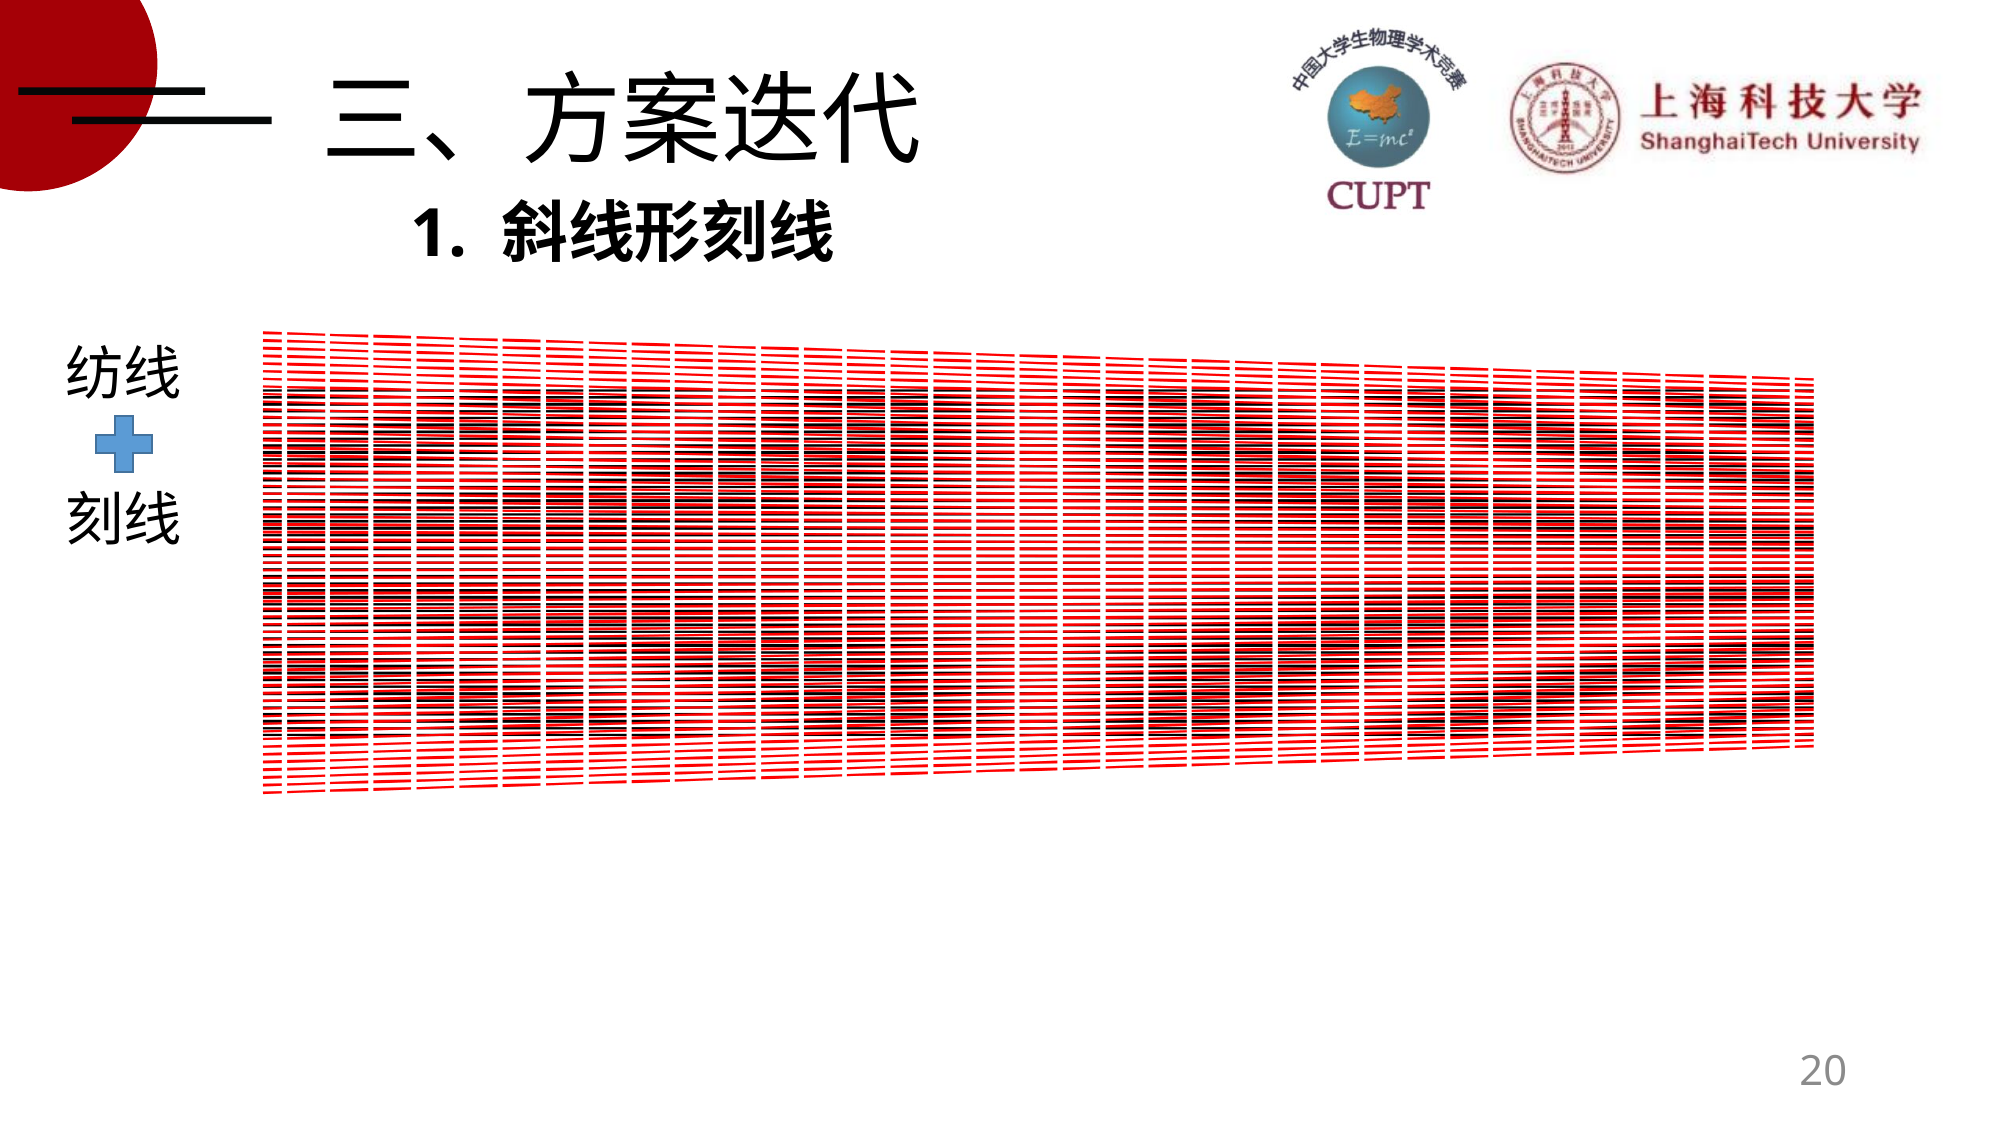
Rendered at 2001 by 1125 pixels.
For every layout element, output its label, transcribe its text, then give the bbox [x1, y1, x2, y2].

picture [261, 329, 1816, 796]
text_box 刻线 [51, 474, 206, 560]
text_box [95, 415, 153, 473]
text_box 纺线 [51, 328, 206, 414]
picture [1274, 0, 2000, 235]
text_box [0, 0, 158, 192]
text_box 三、方案迭代 [205, 48, 1039, 184]
slide_number 20 [1412, 1042, 1863, 1103]
text_box 1. 斜线形刻线 [396, 191, 1190, 292]
text_box [72, 116, 205, 125]
text_box [18, 87, 205, 95]
